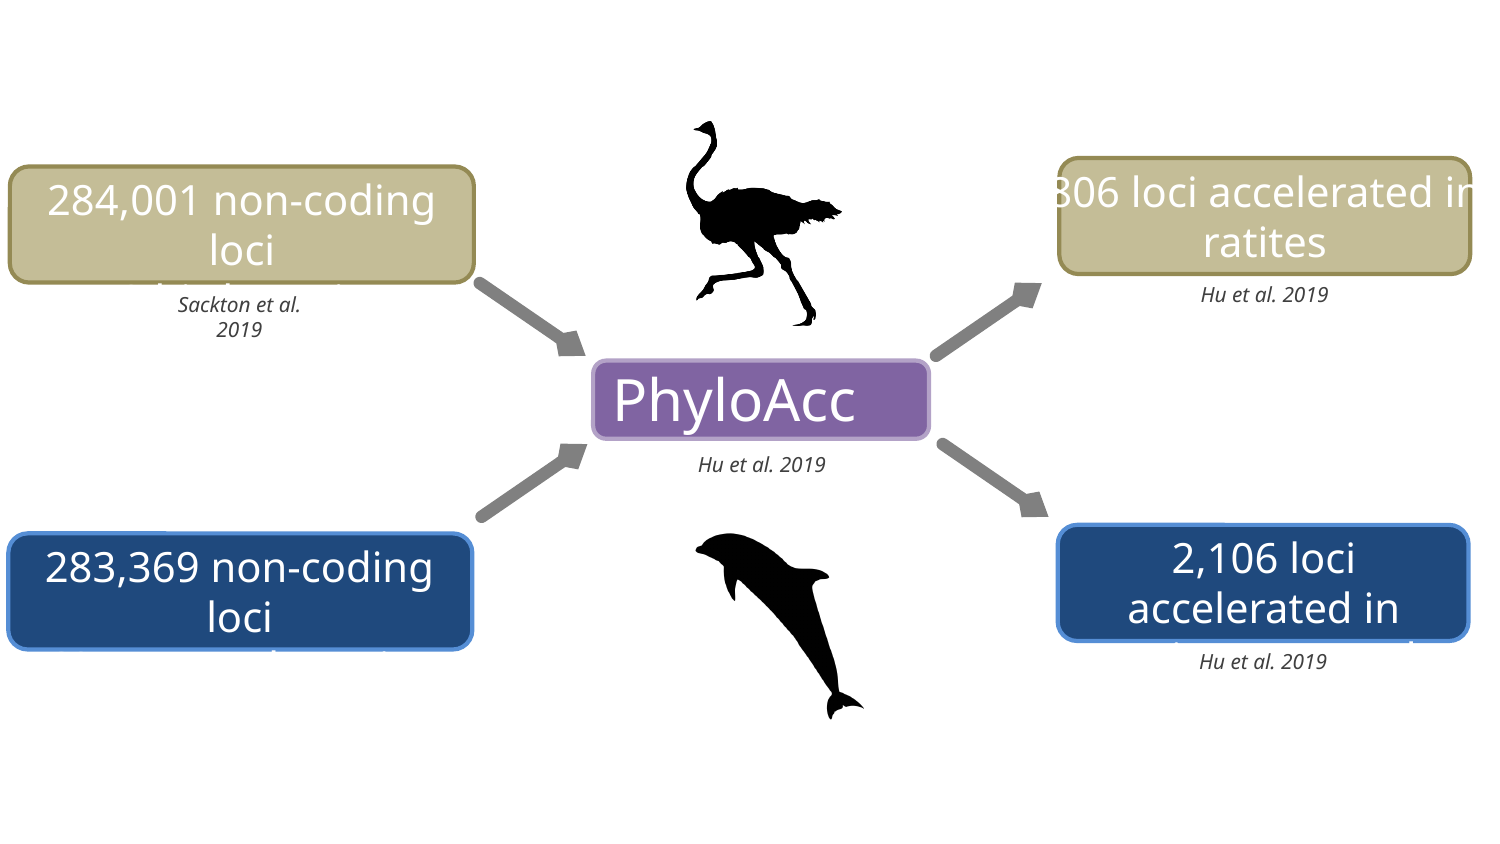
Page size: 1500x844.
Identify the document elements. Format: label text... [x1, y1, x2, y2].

text_box Sackton et al. 2019 [139, 284, 340, 350]
text_box Hu et al. 2019 [1183, 641, 1343, 682]
picture [686, 121, 842, 326]
text_box 806 loci accelerated in ratites [1032, 157, 1497, 273]
text_box Hu et al. 2019 [1185, 274, 1345, 314]
text_box PhyloAcc v1 [597, 355, 924, 511]
text_box [1067, 273, 1462, 277]
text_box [935, 282, 1042, 357]
text_box [924, 360, 932, 439]
text_box Hu et al. 2019 [682, 444, 842, 484]
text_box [479, 282, 586, 357]
text_box [590, 361, 597, 438]
text_box 284,001 non-coding loci 42 bird species [9, 166, 474, 332]
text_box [481, 443, 588, 517]
text_box [1055, 532, 1059, 634]
picture [695, 533, 865, 721]
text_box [942, 443, 1049, 517]
text_box 2,106 loci accelerated in marine mammals [1059, 524, 1469, 690]
text_box 283,369 non-coding loci 62 mammal species [7, 533, 472, 699]
